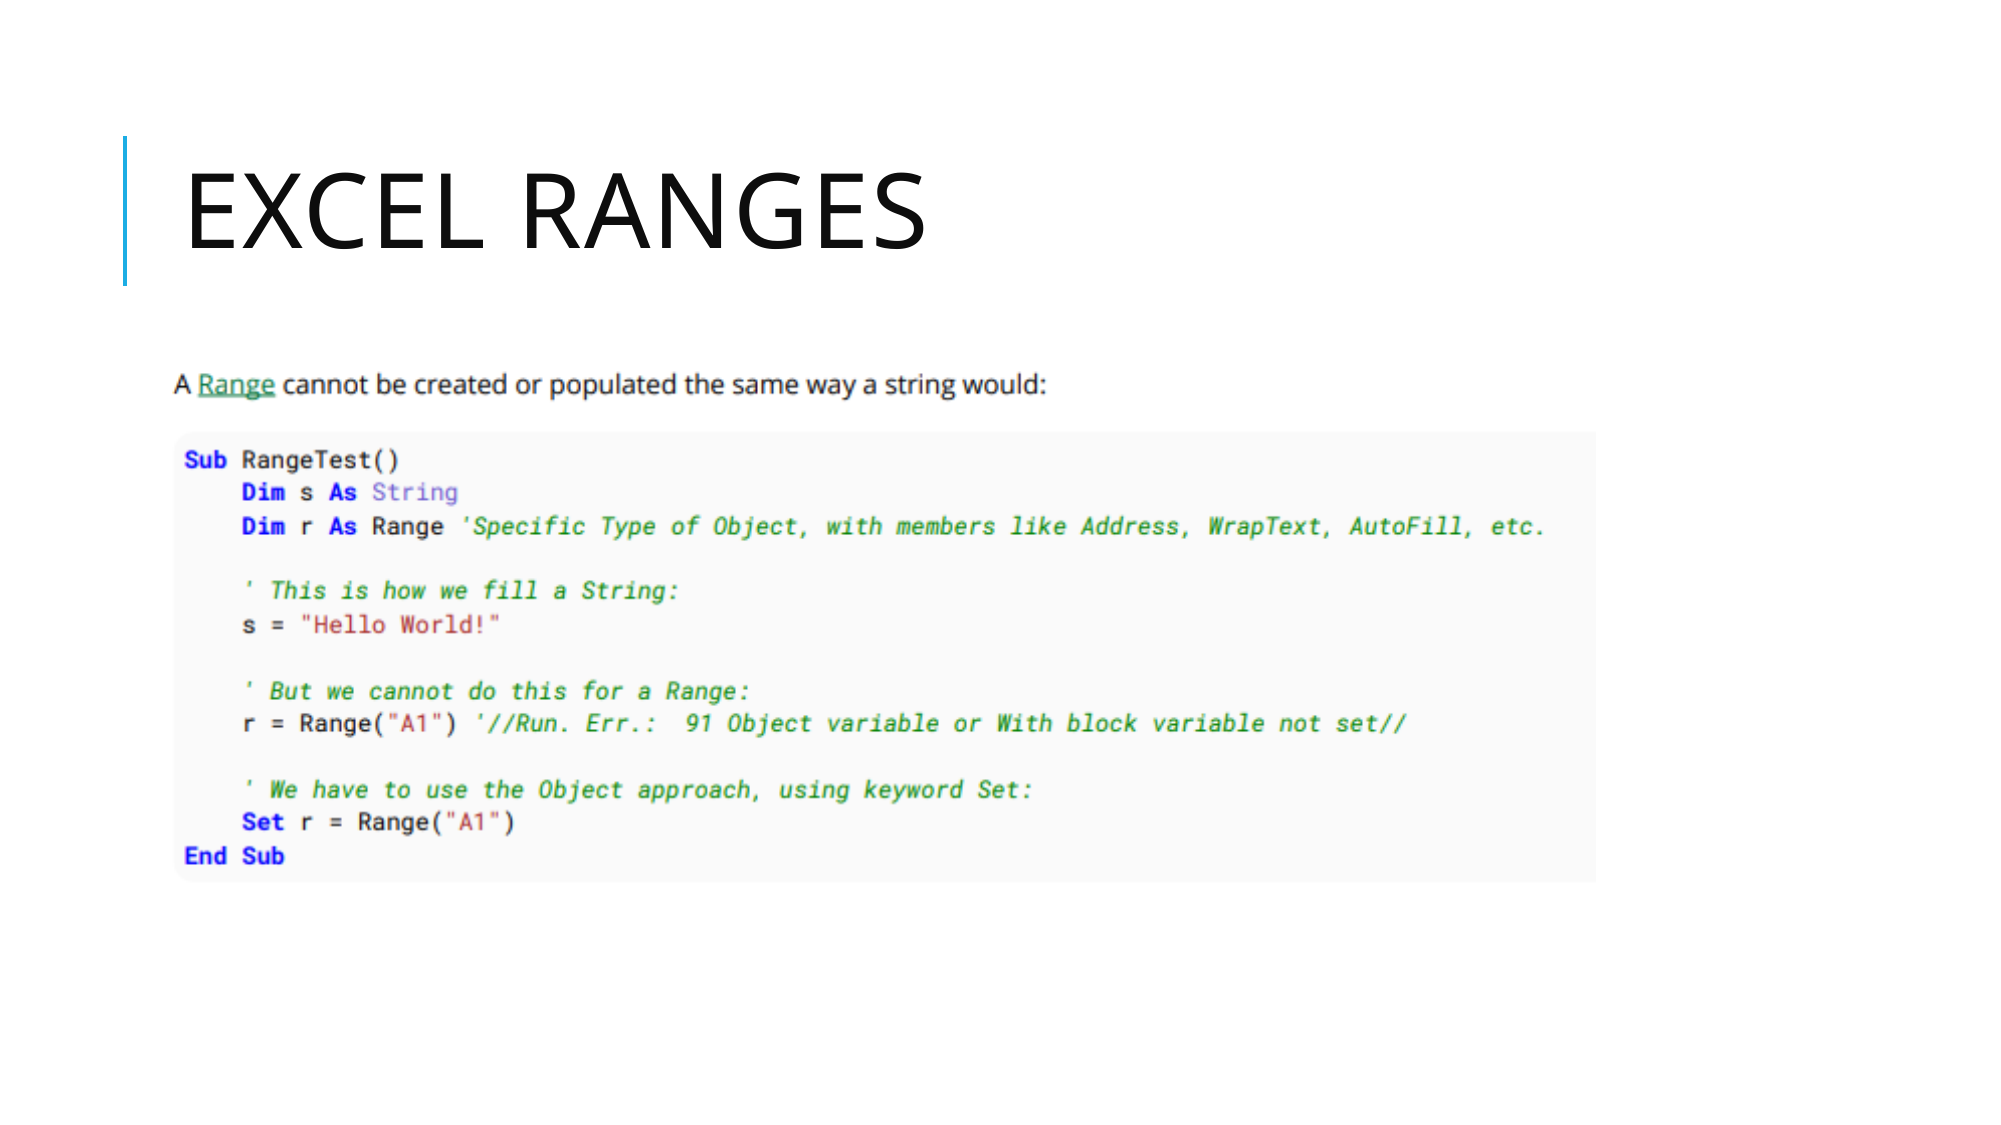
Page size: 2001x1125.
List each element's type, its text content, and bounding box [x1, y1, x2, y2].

picture [147, 354, 1596, 906]
title Excel ranges [168, 96, 1763, 342]
